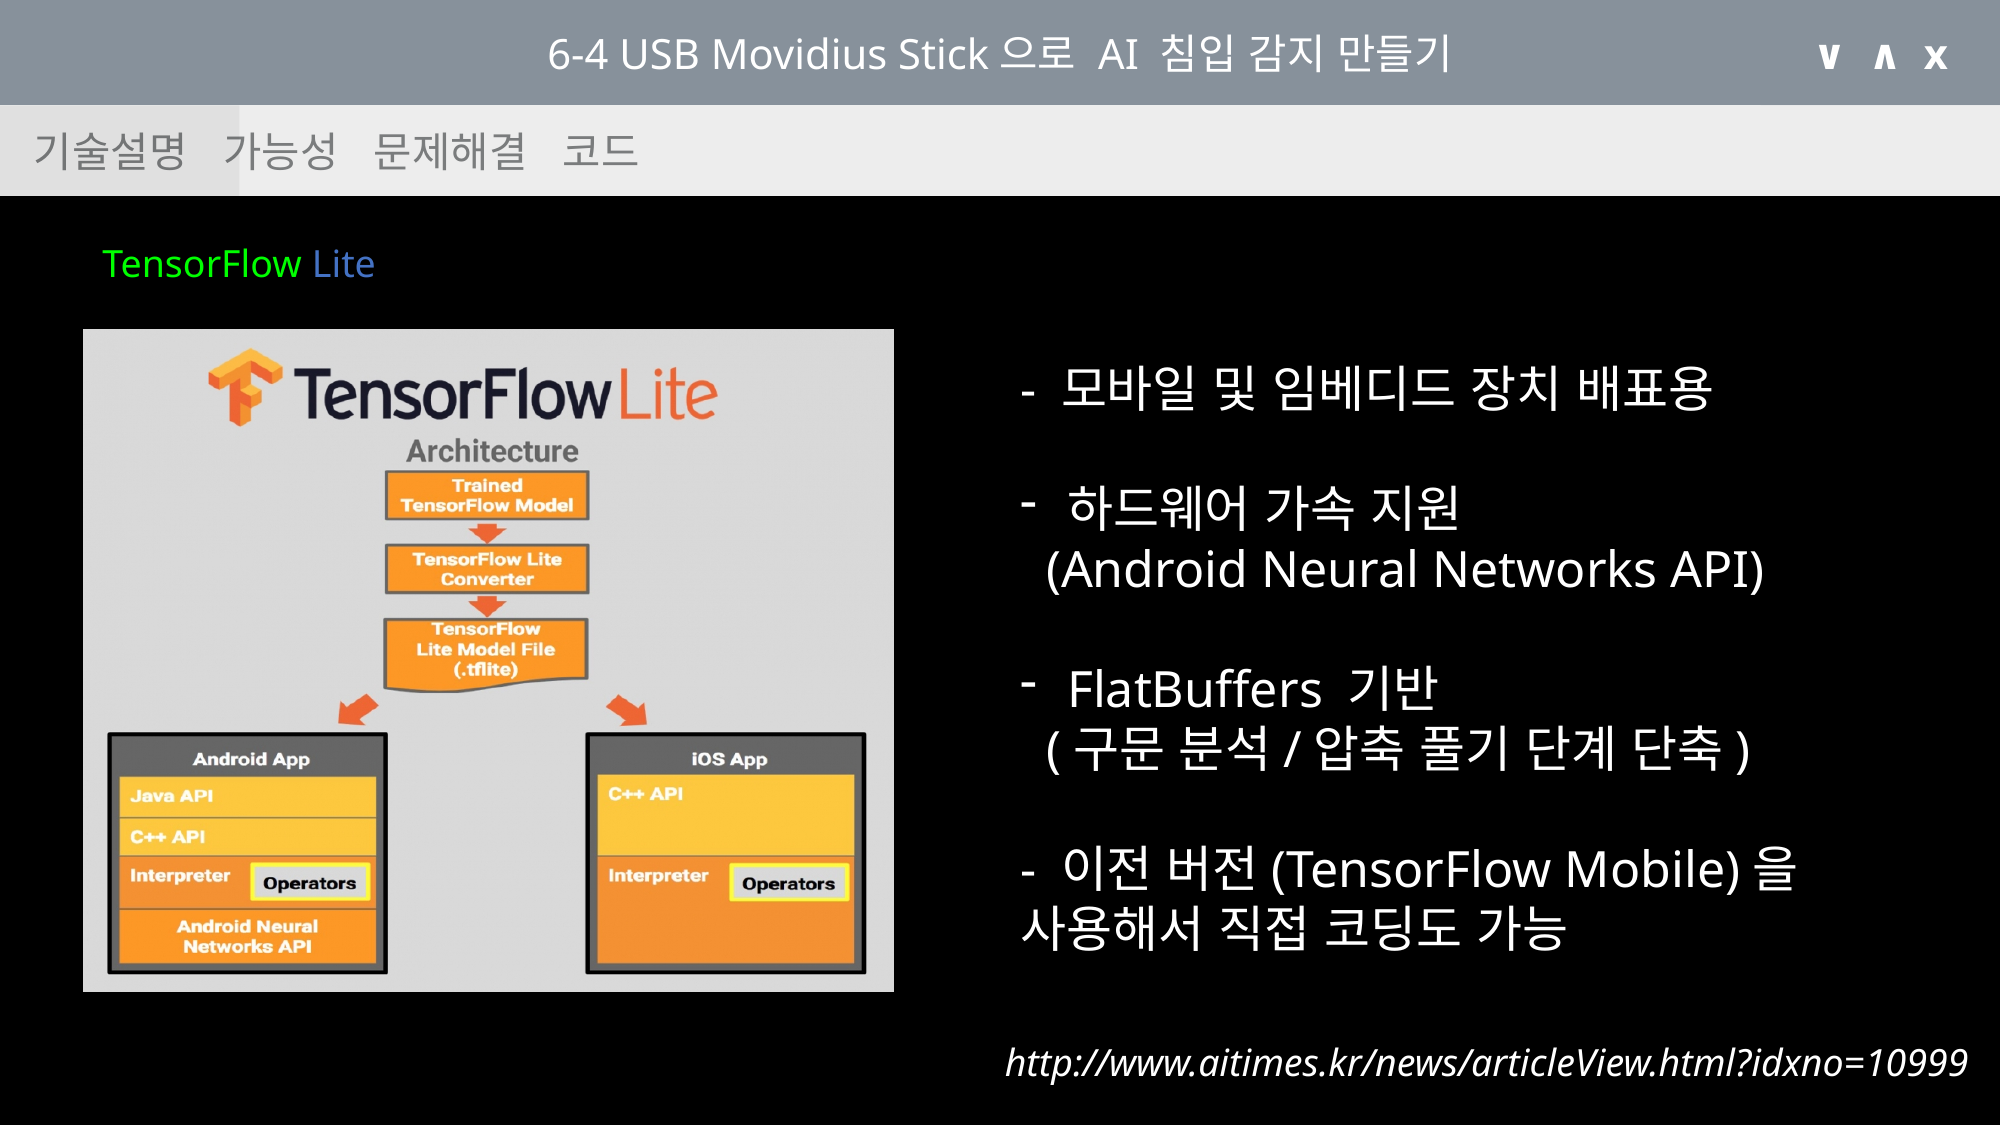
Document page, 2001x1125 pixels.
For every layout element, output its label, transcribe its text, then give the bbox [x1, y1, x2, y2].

text_box TensorFlow Lite [87, 232, 392, 293]
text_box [0, 105, 2000, 197]
text_box [0, 197, 2000, 1125]
text_box - 모바일 및 임베디드 장치 배표용 하드웨어 가속 지원 (Android Neural Networks API) FlatBuffers 기반 (구문 분석/압축 풀기 단계 단축) - 이전 버전(TensorFlow Mobile)을 사용해서 직접 코딩도 가능 [1005, 350, 1814, 965]
picture [83, 329, 895, 992]
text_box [0, 0, 2000, 105]
text_box http://www.aitimes.kr/news/articleView.html?idxno=10999 [990, 1031, 1985, 1092]
